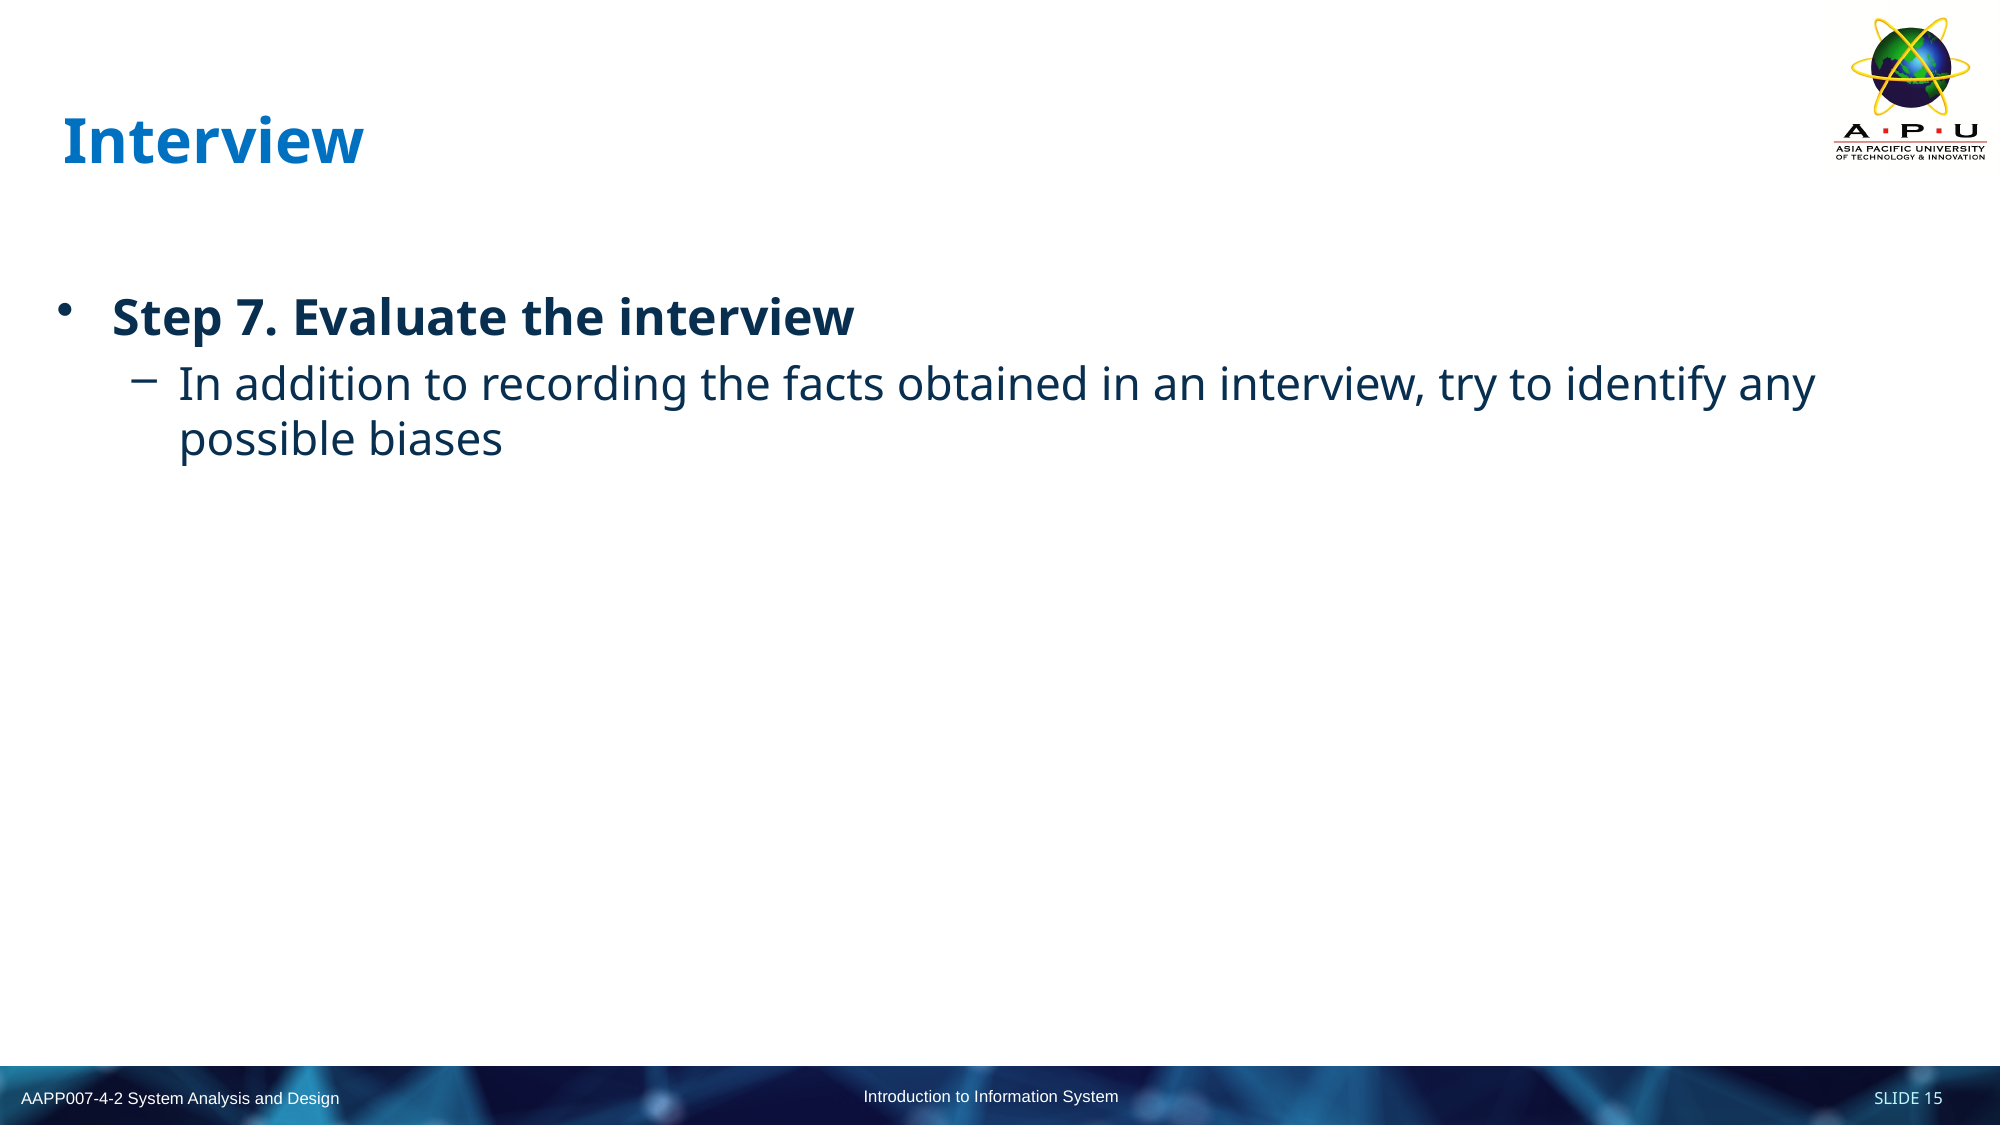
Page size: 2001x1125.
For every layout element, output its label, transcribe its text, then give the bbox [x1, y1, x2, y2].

picture [0, 1066, 2000, 1125]
list Step 7. Evaluate the interview In addition to recording the facts obtained in an interview, try to identify any possible biases [41, 278, 1969, 1021]
title Interview [48, 45, 1764, 233]
picture [1822, 0, 2000, 178]
